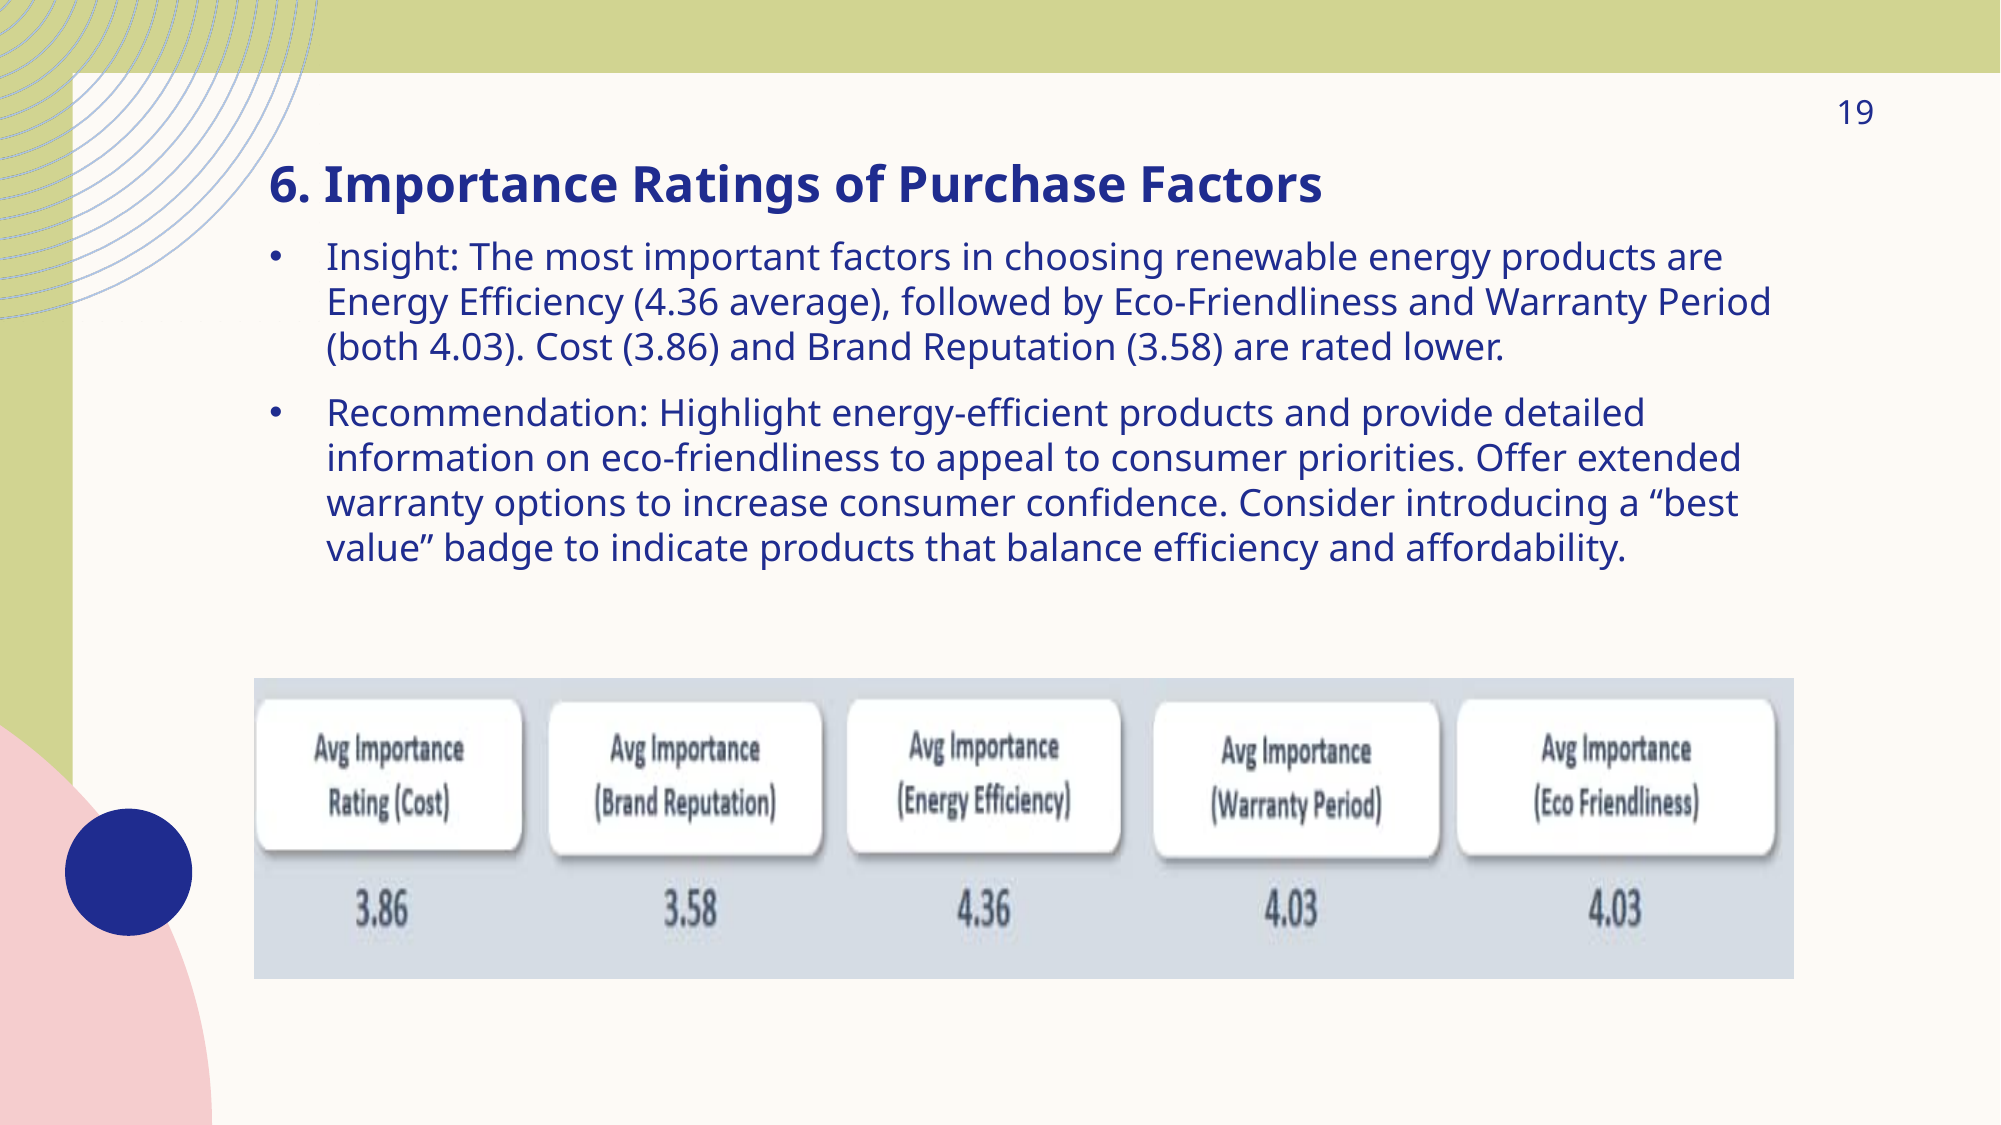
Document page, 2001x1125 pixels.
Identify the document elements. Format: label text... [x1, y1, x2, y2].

picture [0, 0, 2001, 785]
slide_number 19 [1712, 75, 1875, 153]
list 6. Importance Ratings of Purchase Factors Insight: The most important factors in choosing renewable energy products are Energy Efficiency (4.36 average), followed by Eco-Friendliness and Warranty Period (both 4.03). Cost (3.86) and Brand Reputation (3.58) are rated lower. Recommendation: Highlight energy-efficient products and provide detailed information on eco-friendliness to appeal to consumer priorities. Offer extended warranty options to increase consumer confidence. Consider introducing a “best value” badge to indicate products that balance efficiency and affordability. [254, 152, 1829, 1028]
picture [254, 678, 1794, 979]
